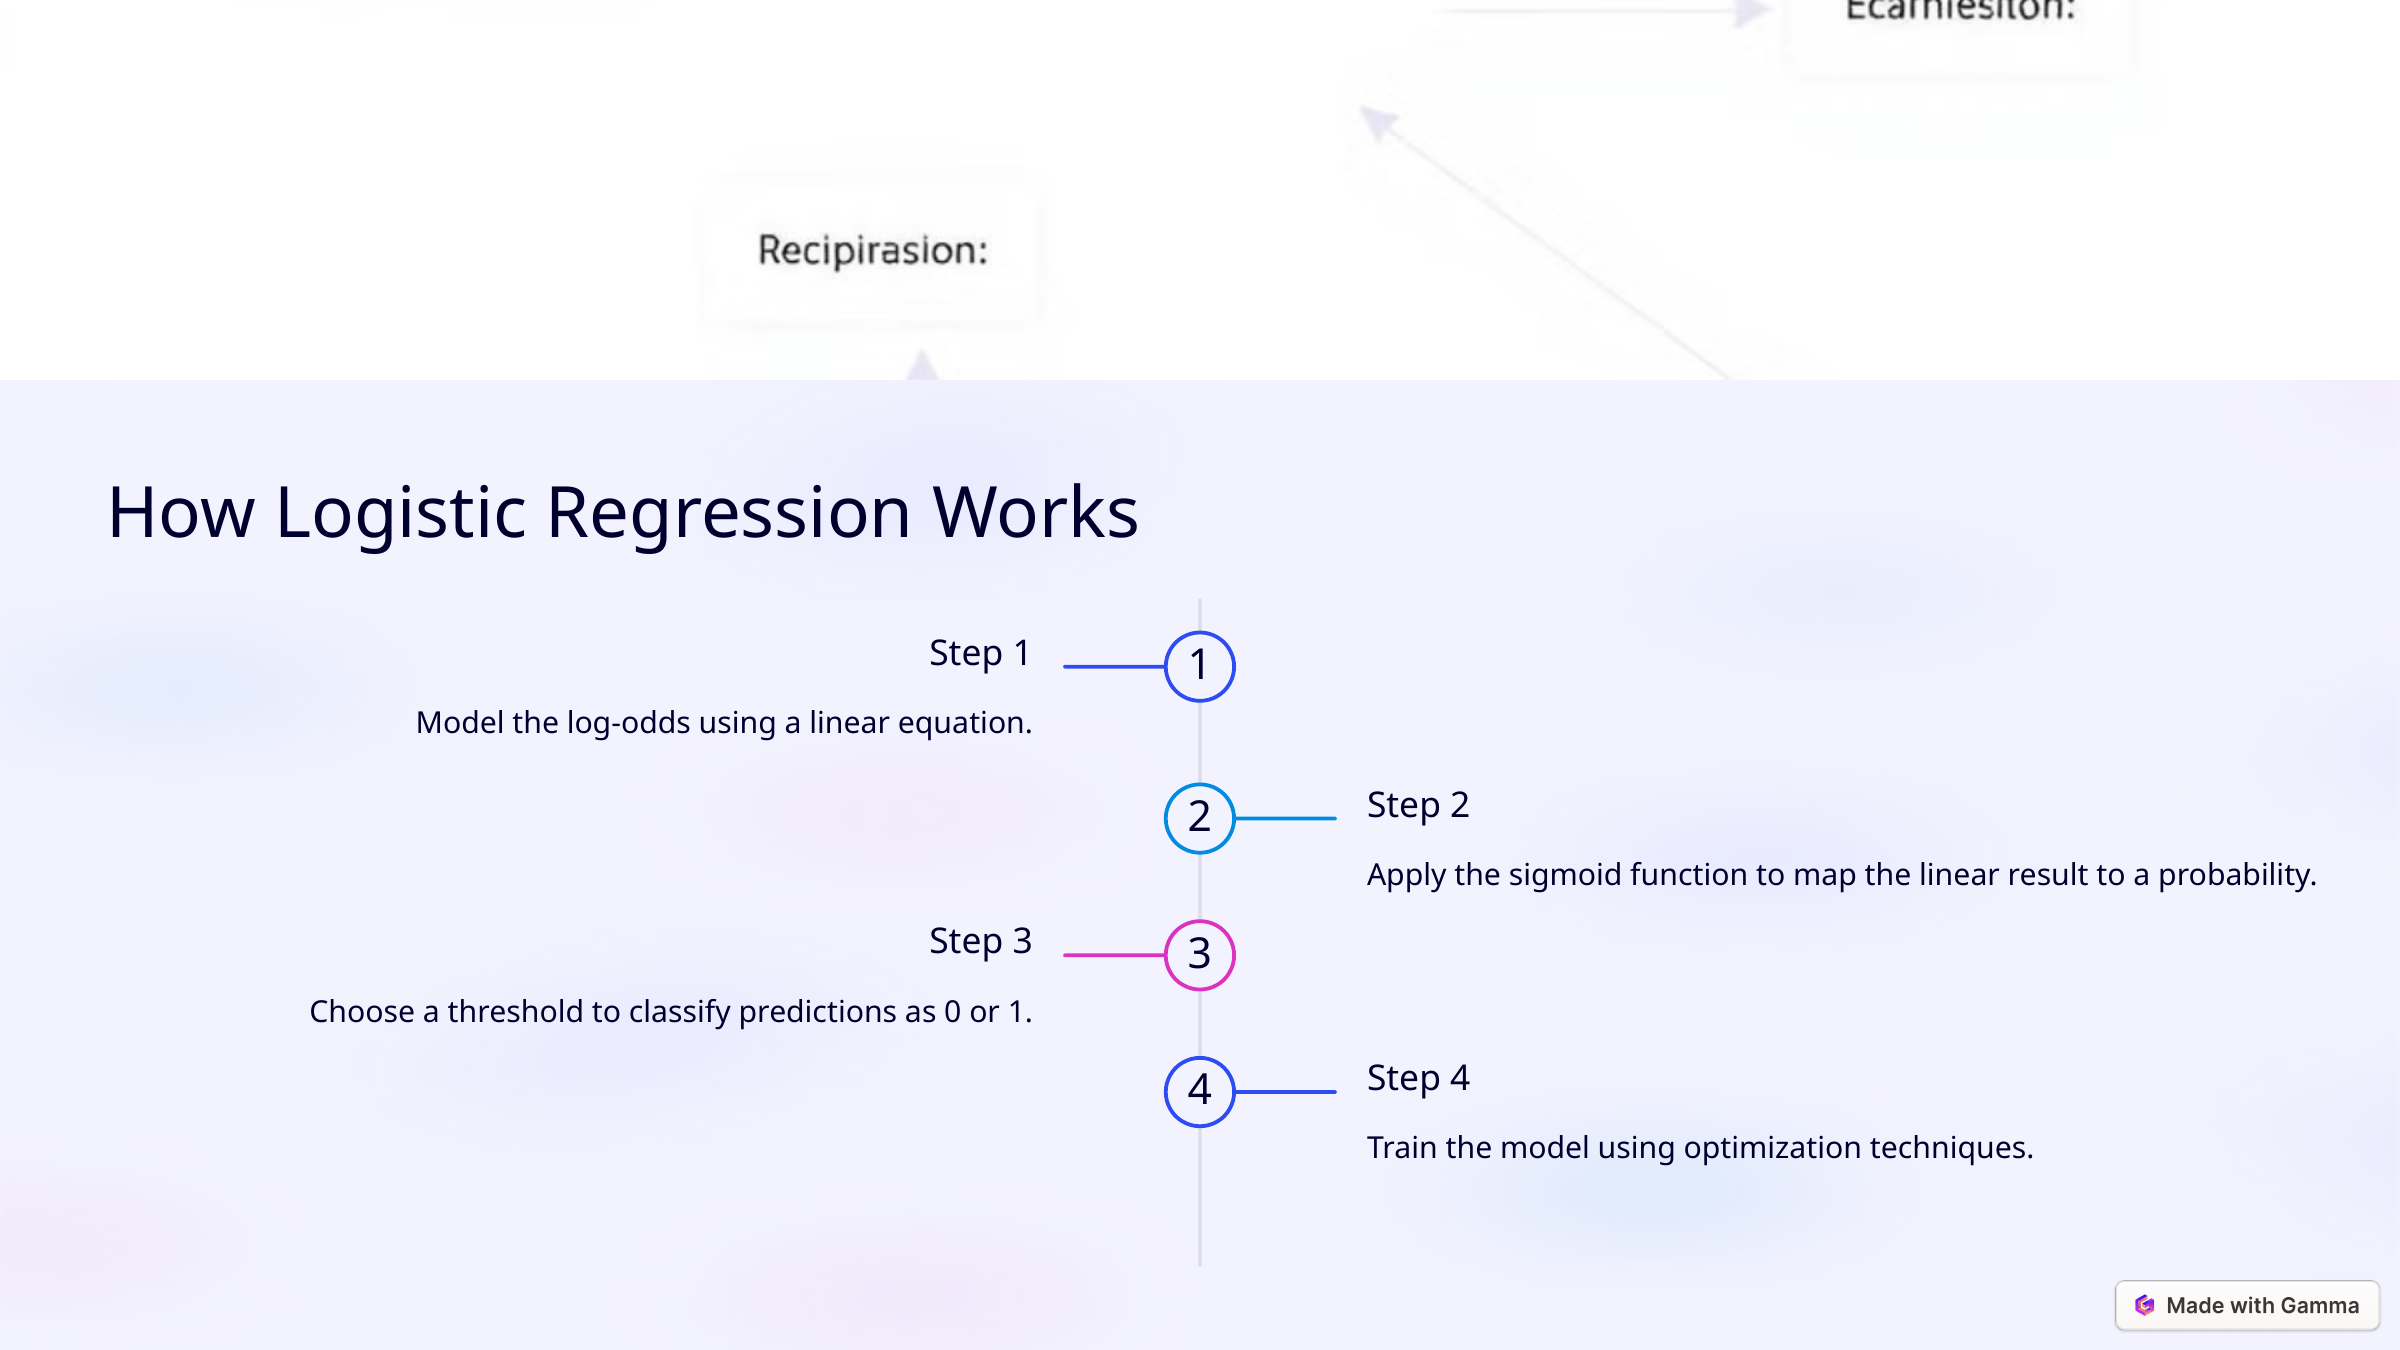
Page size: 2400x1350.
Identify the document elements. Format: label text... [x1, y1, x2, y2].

text_box [1198, 598, 1202, 632]
text_box [1165, 1057, 1235, 1127]
text_box [1063, 664, 1165, 669]
text_box Step 1 [675, 628, 1033, 674]
text_box [1165, 632, 1235, 701]
text_box Apply the sigmoid function to map the linear result to a probability. [1367, 843, 2294, 893]
text_box [1198, 701, 1202, 784]
text_box [1198, 990, 1202, 1057]
text_box Choose a threshold to classify predictions as 0 or 1. [106, 980, 1033, 1029]
picture [0, 0, 2400, 380]
text_box Train the model using optimization techniques. [1367, 1116, 2294, 1166]
text_box How Logistic Regression Works [106, 463, 1143, 553]
text_box Step 4 [1367, 1054, 1725, 1099]
text_box Step 3 [675, 917, 1033, 962]
text_box 1 [1187, 645, 1213, 689]
text_box 2 [1187, 797, 1213, 841]
text_box [1198, 1127, 1202, 1267]
text_box [1165, 784, 1235, 853]
text_box [1198, 853, 1202, 921]
text_box [1063, 953, 1165, 958]
text_box 3 [1187, 933, 1213, 977]
text_box [1165, 921, 1235, 990]
text_box [1235, 1090, 1337, 1094]
text_box Model the log-odds using a linear equation. [106, 691, 1033, 741]
text_box 4 [1187, 1070, 1213, 1114]
text_box Step 2 [1367, 780, 1725, 826]
picture [2106, 1271, 2389, 1339]
text_box [1235, 816, 1337, 821]
